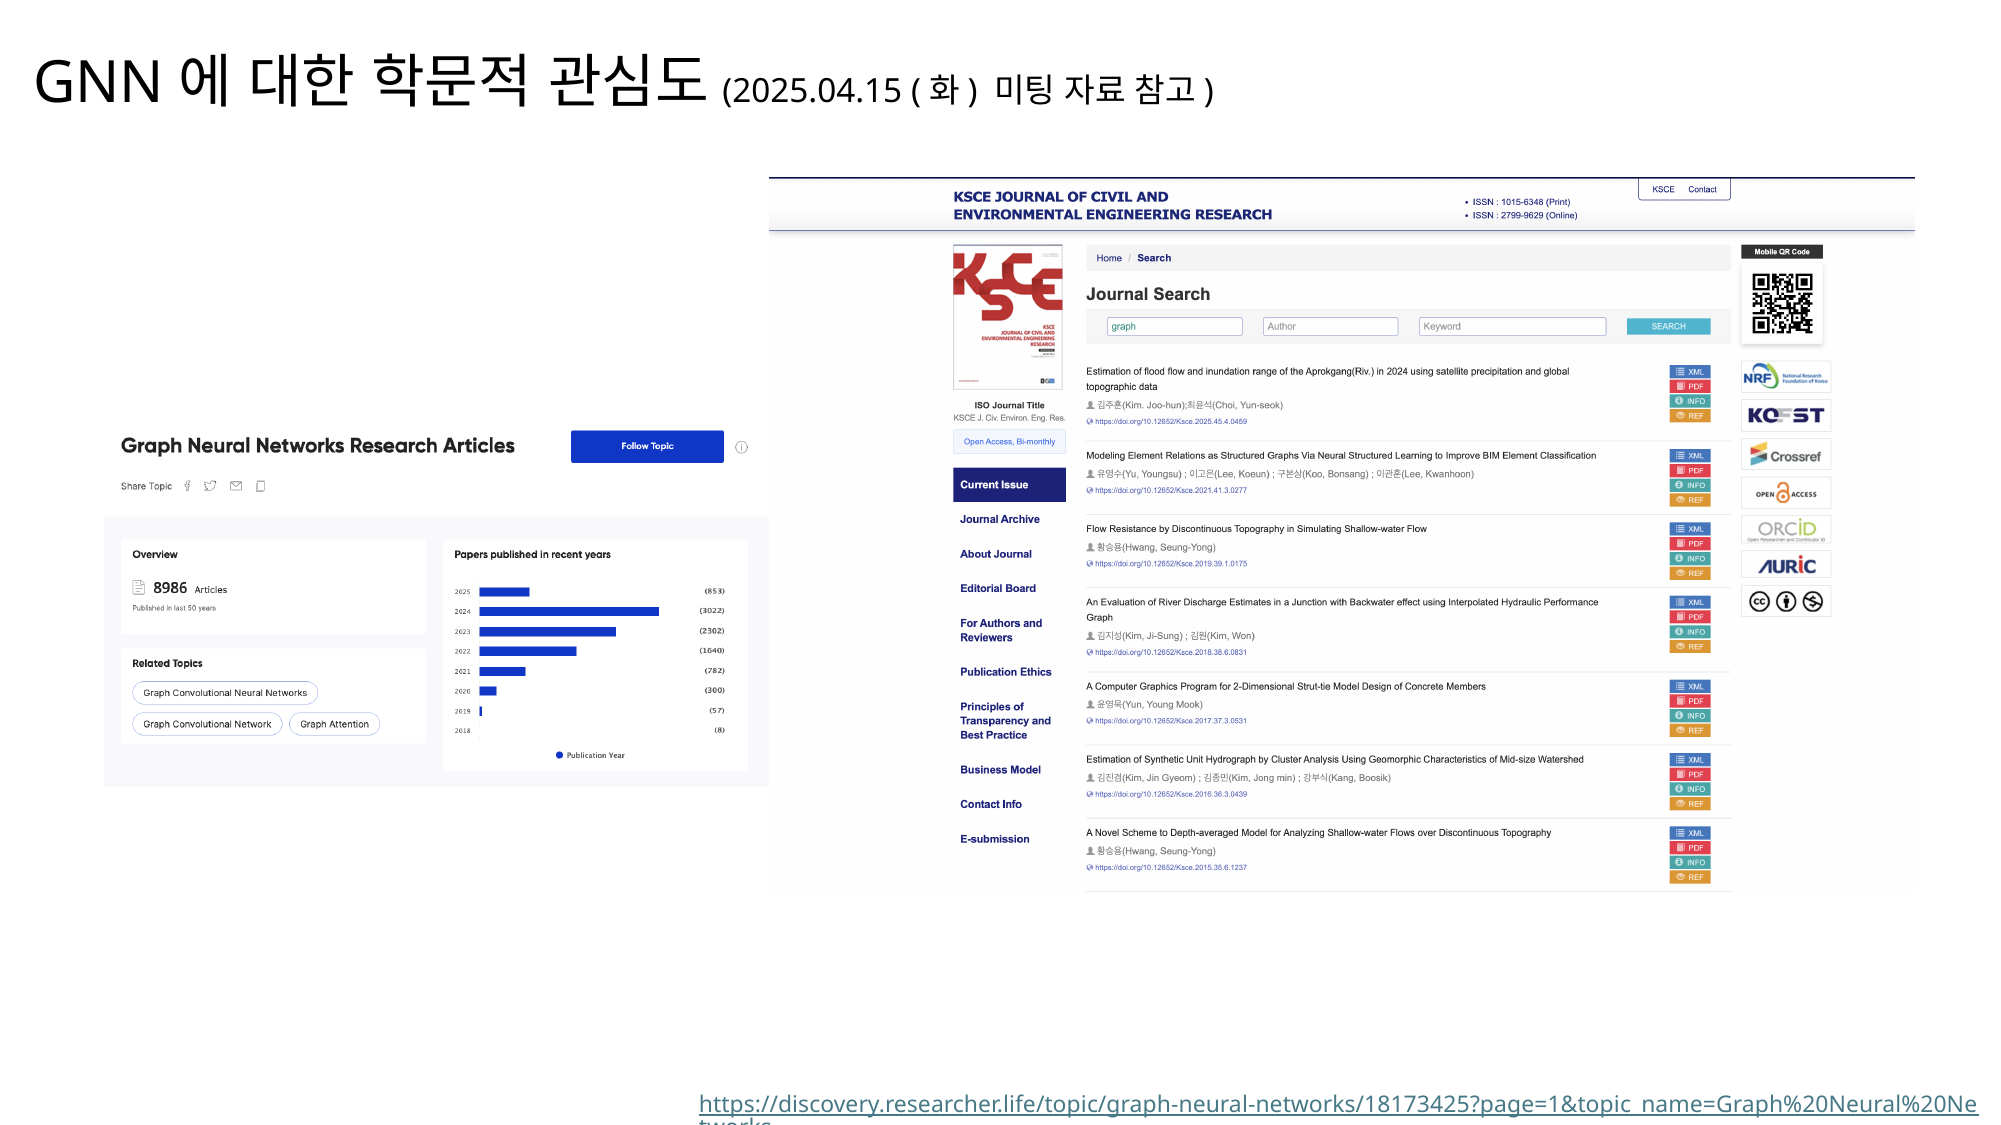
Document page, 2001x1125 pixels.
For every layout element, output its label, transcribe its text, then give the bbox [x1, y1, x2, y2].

text_box GNN에 대한 학문적 관심도(2025.04.15 (화) 미팅 자료 참고) [18, 36, 1229, 122]
text_box https://discovery.researcher.life/topic/graph-neural-networks/18173425?page=1&topic_name=Graph%20Neural%20Networks [684, 1082, 2000, 1125]
picture [103, 176, 1915, 893]
